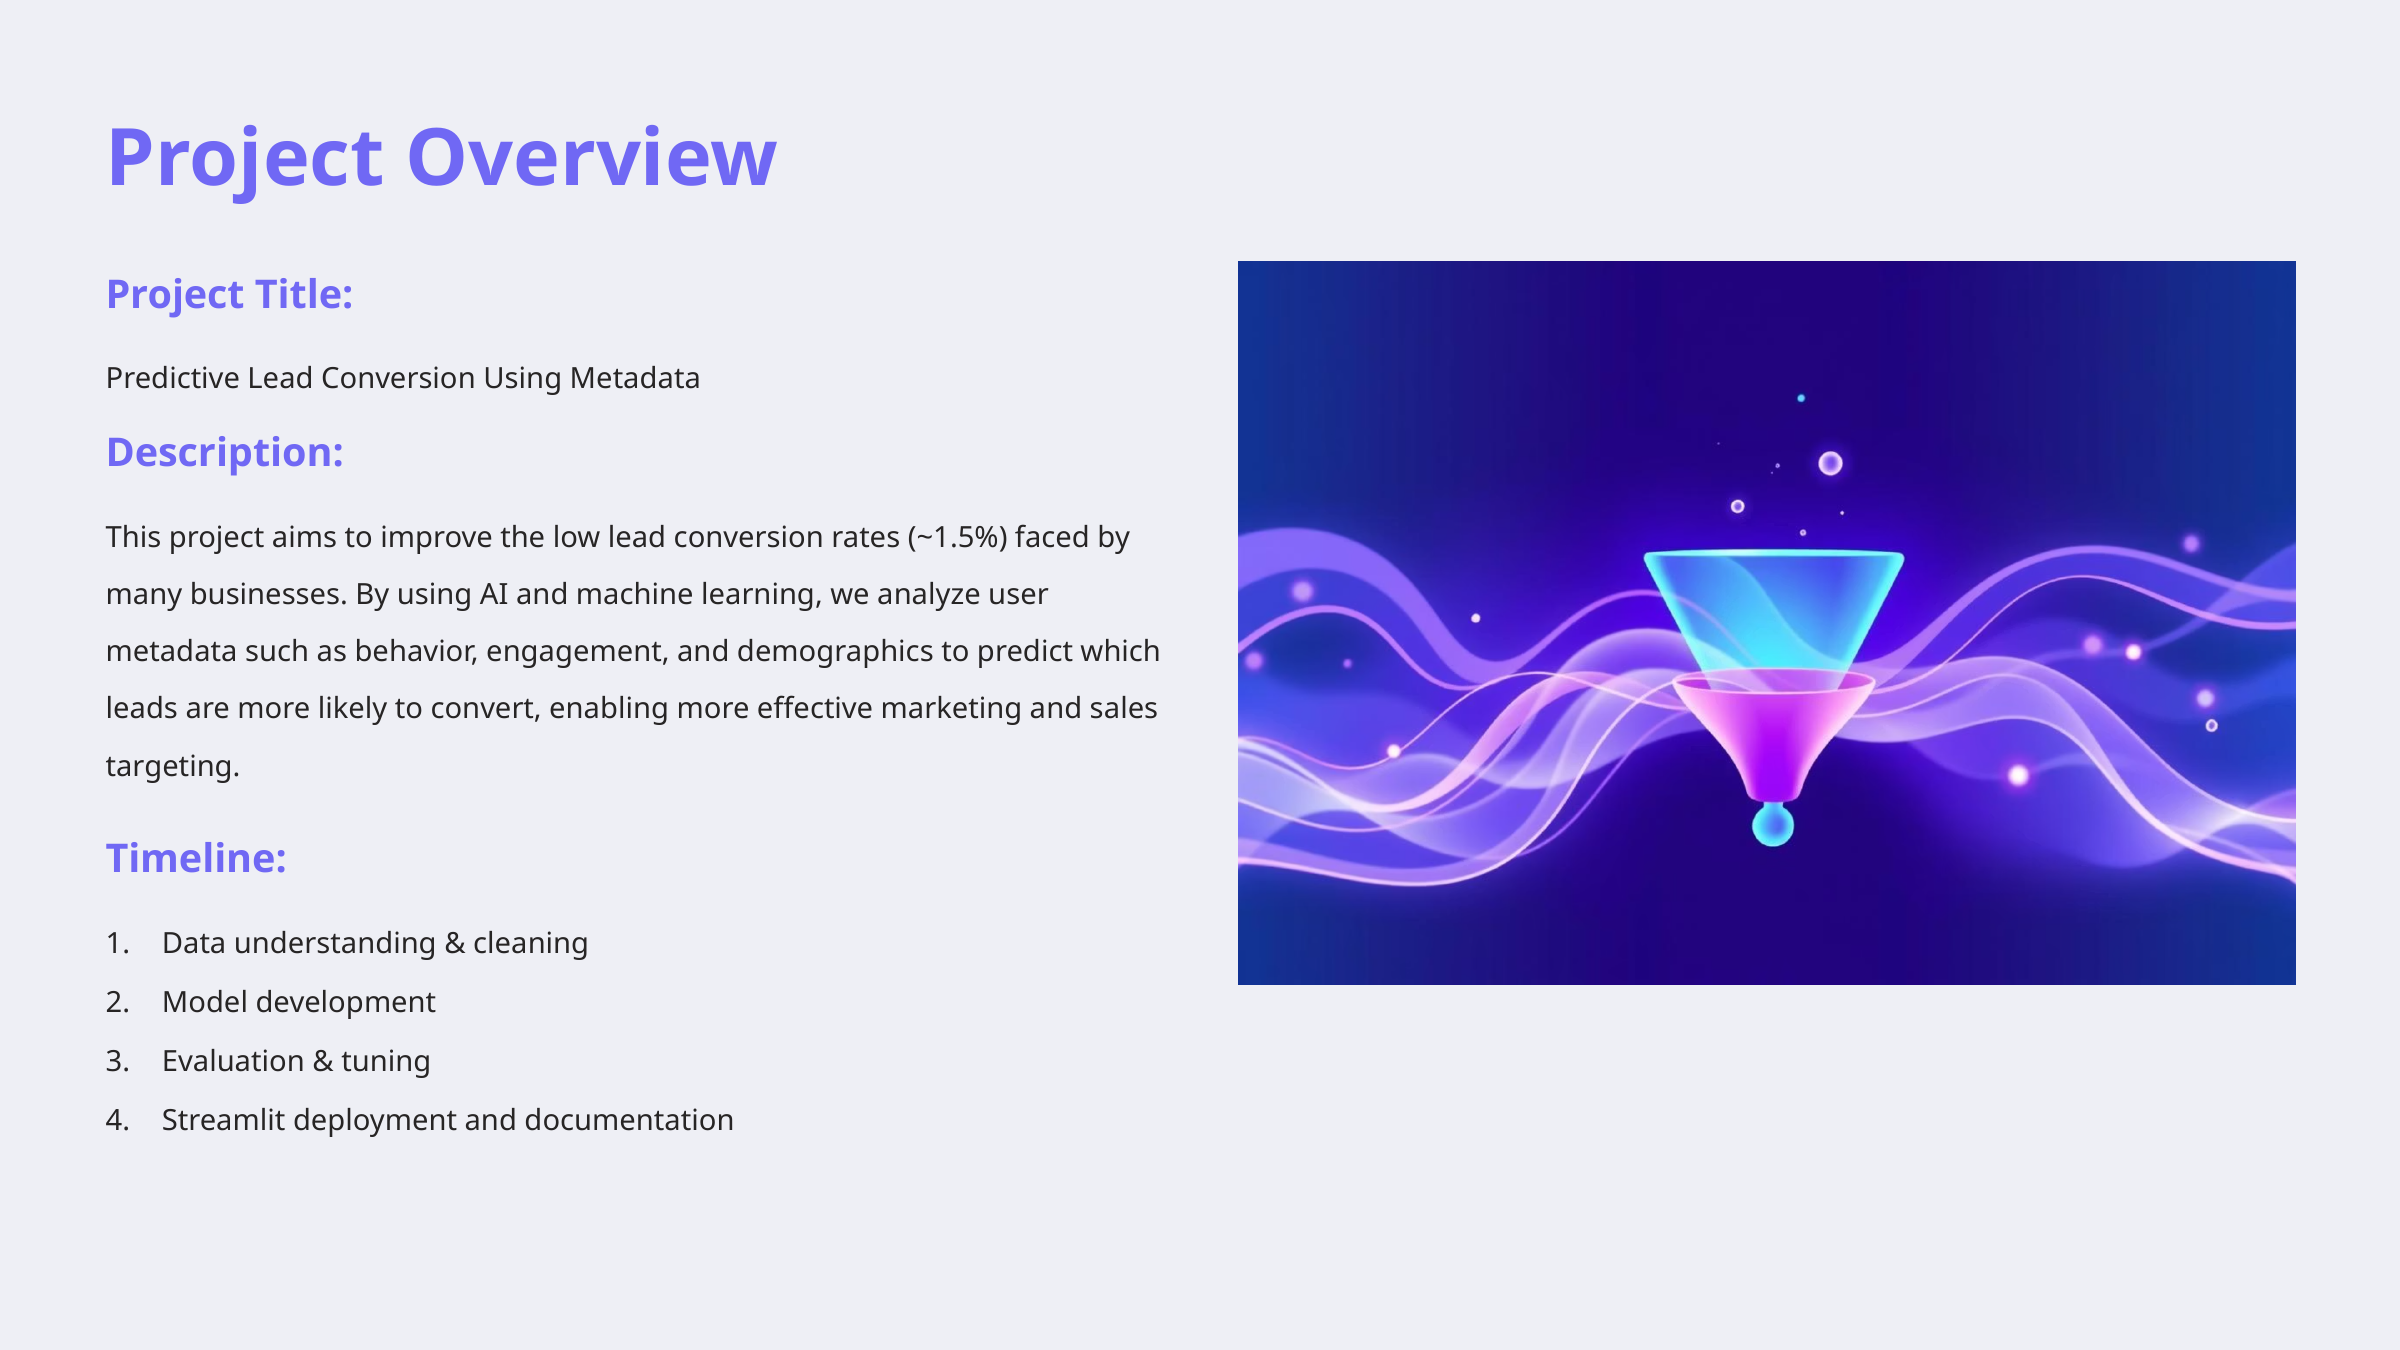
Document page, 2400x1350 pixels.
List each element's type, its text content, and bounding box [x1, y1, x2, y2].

text_box Description: [105, 415, 503, 466]
text_box Predictive Lead Conversion Using Metadata [105, 337, 1164, 386]
text_box Project Overview [105, 82, 900, 183]
text_box Streamlit deployment and documentation [105, 1078, 1164, 1127]
text_box Timeline: [105, 822, 503, 872]
text_box This project aims to improve the low lead conversion rates (~1.5%) faced by many businesses. By using AI and machine learning, we analyze user metadata such as behavior, engagement, and demographics to predict which leads are more likely to convert, enabling more effective marketing and sales targeting. [105, 495, 1164, 737]
picture [1237, 261, 2296, 986]
text_box Model development [105, 960, 1164, 1009]
text_box Evaluation & tuning [105, 1019, 1164, 1068]
text_box Data understanding & cleaning [105, 901, 1164, 951]
text_box Project Title: [105, 257, 503, 308]
